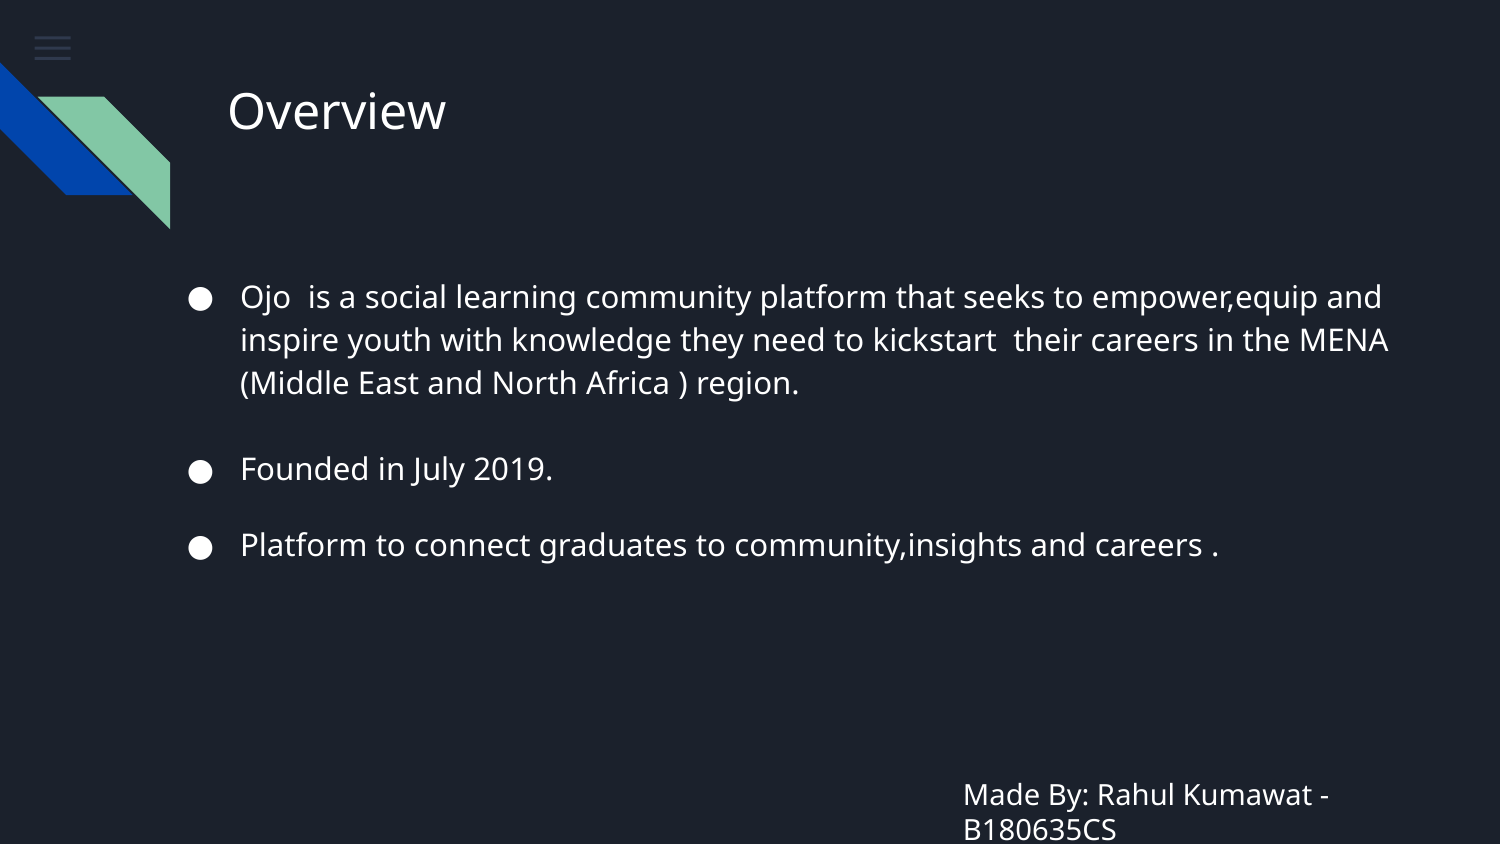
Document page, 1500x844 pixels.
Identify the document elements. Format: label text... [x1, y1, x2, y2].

text_box Made By: Rahul Kumawat - B180635CS [947, 761, 1484, 833]
list Ojo is a social learning community platform that seeks to empower,equip and inspire youth with knowledge they need to kickstart their careers in the MENA (Middle East and North Africa ) region. Founded in July 2019. Platform to connect graduates to community,insights and careers . [0, 0, 1489, 824]
